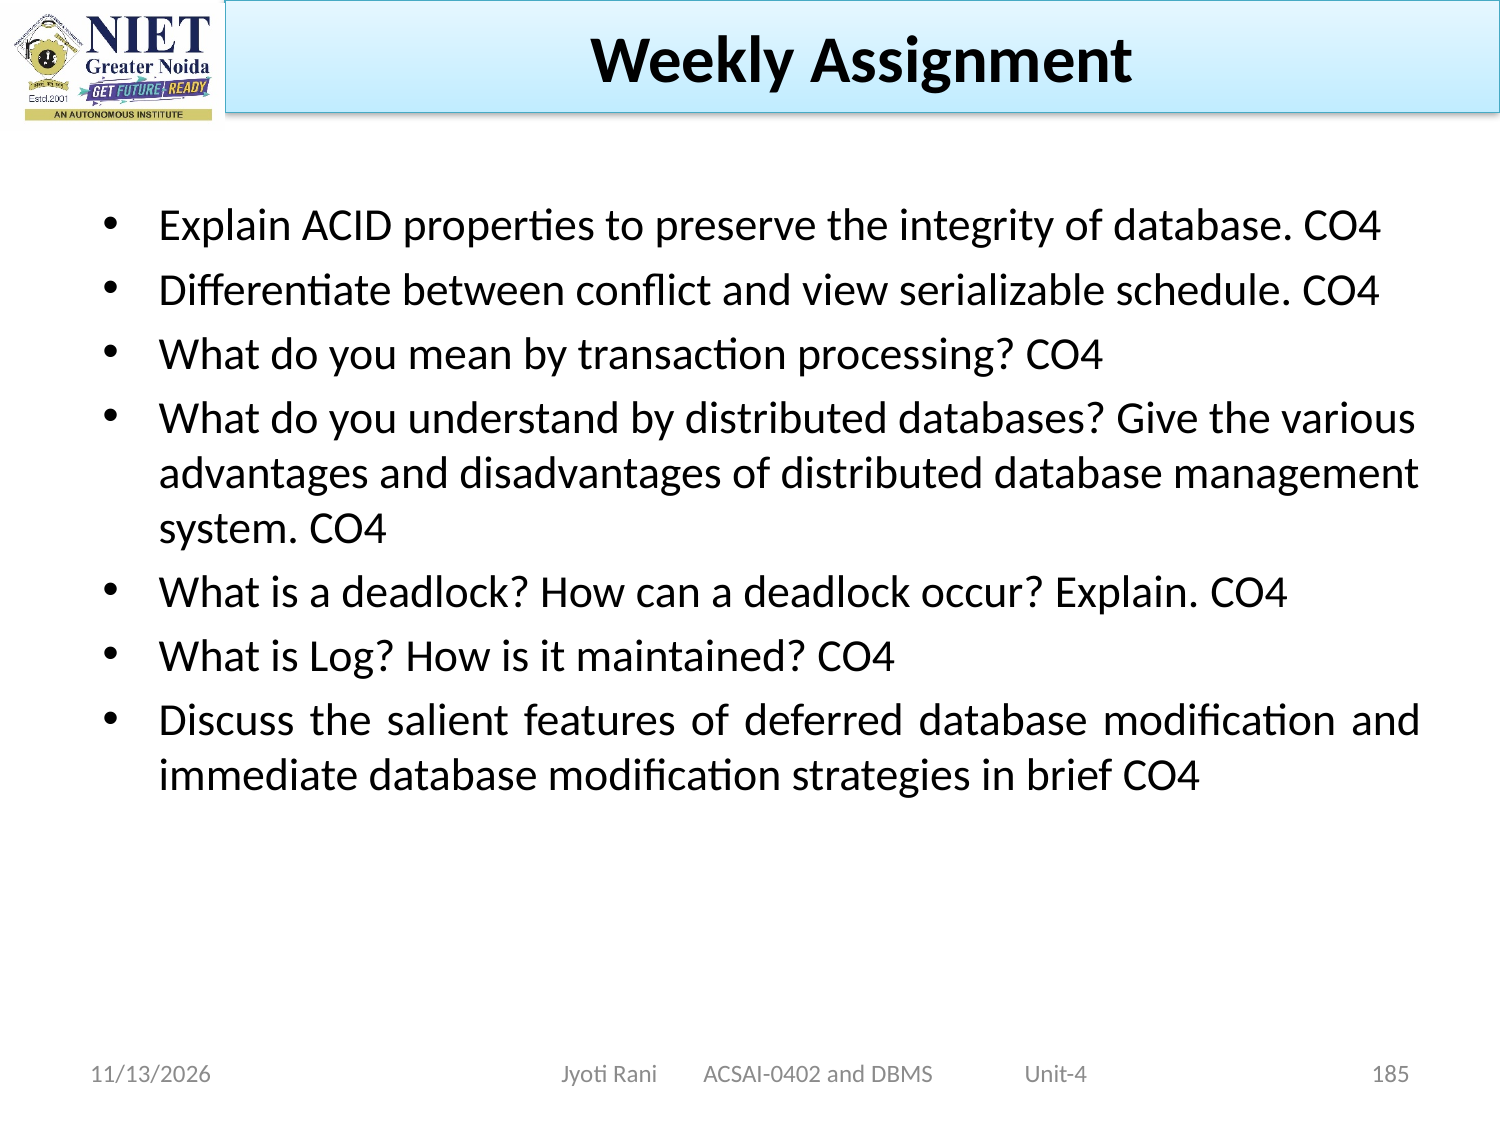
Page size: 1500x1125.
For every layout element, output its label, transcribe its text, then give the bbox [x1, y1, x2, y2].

text_box Weekly Assignment [224, 0, 1500, 113]
list Explain ACID properties to preserve the integrity of database. CO4 Differentiate between conflict and view serializable schedule. CO4 What do you mean by transaction processing? CO4 What do you understand by distributed databases? Give the various advantages and disadvantages of distributed database management system. CO4 What is a deadlock? How can a deadlock occur? Explain. CO4 What is Log? How is it maintained? CO4 Discuss the salient features of deferred database modification and immediate database modification strategies in brief CO4 [87, 187, 1438, 930]
footer Jyoti Rani ACSAI-0402 and DBMS Unit-4 [412, 1042, 1074, 1103]
slide_number 185 [1074, 1042, 1425, 1103]
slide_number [75, 1042, 412, 1103]
picture [0, 2, 226, 131]
